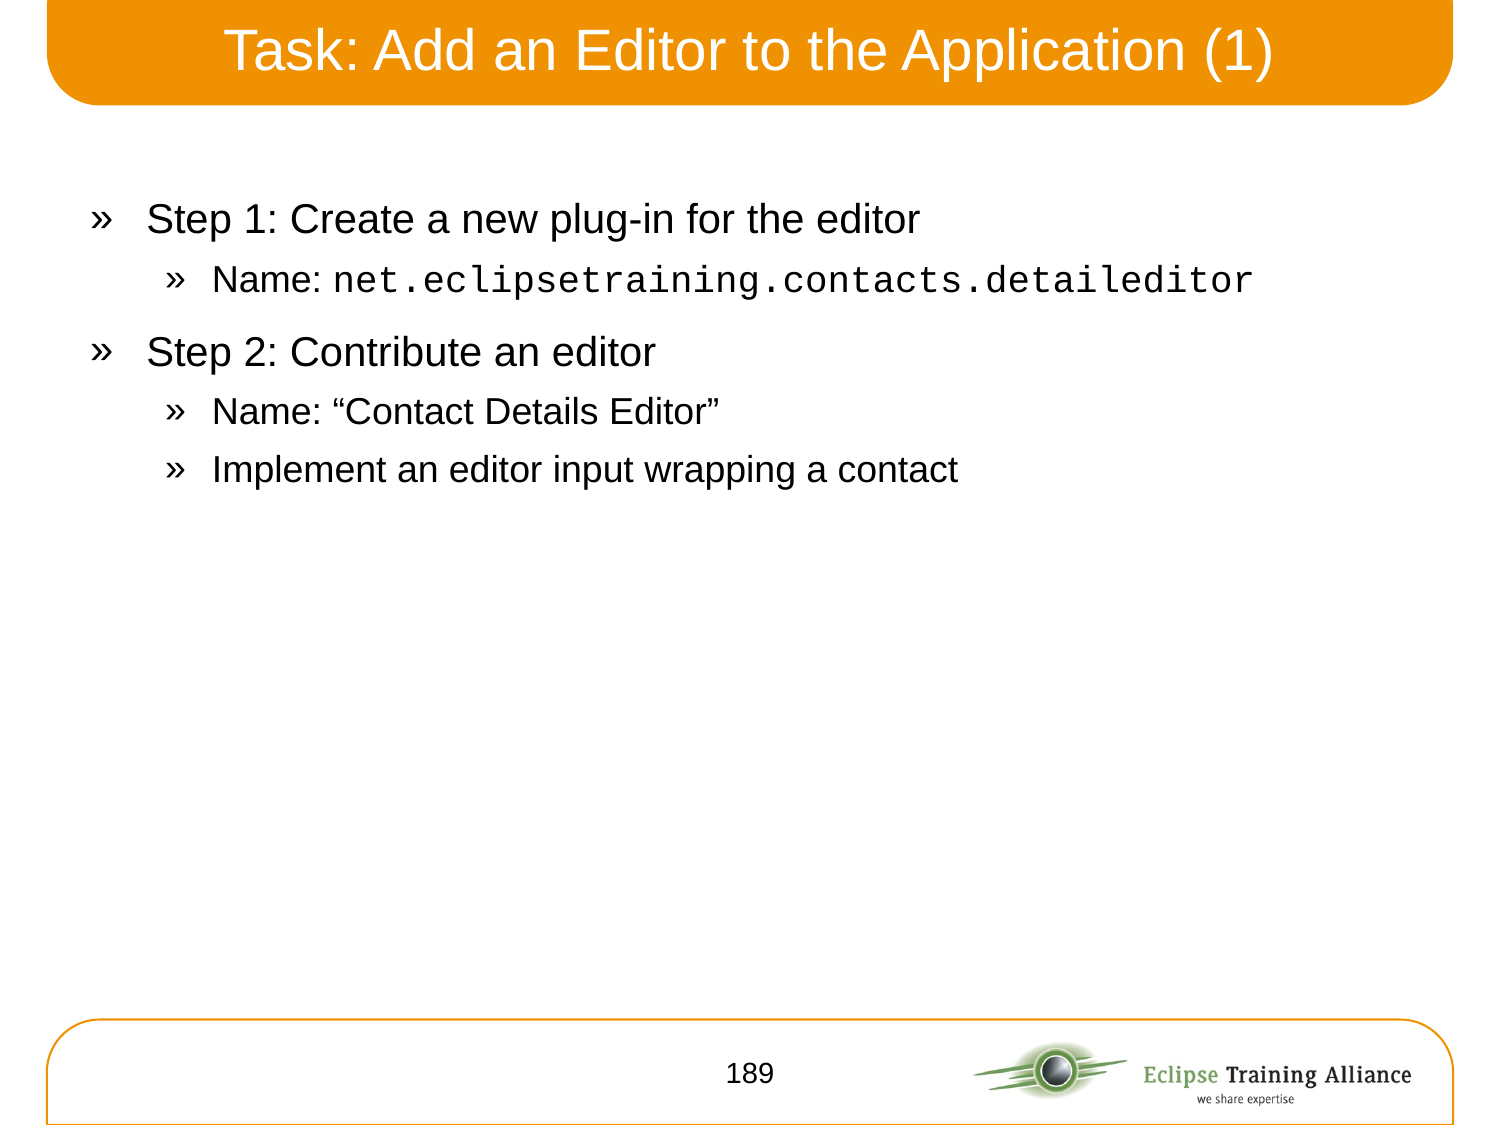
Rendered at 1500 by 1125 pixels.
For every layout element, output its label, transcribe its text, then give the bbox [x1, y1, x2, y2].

picture [973, 1038, 1411, 1106]
list Step 1: Create a new plug-in for the editor Name: net.eclipsetraining.contacts.detaileditor Step 2: Contribute an editor Name: “Contact Details Editor” Implement an editor input wrapping a contact [75, 184, 1425, 1000]
title Task: Add an Editor to the Application (1) [82, 0, 1418, 94]
